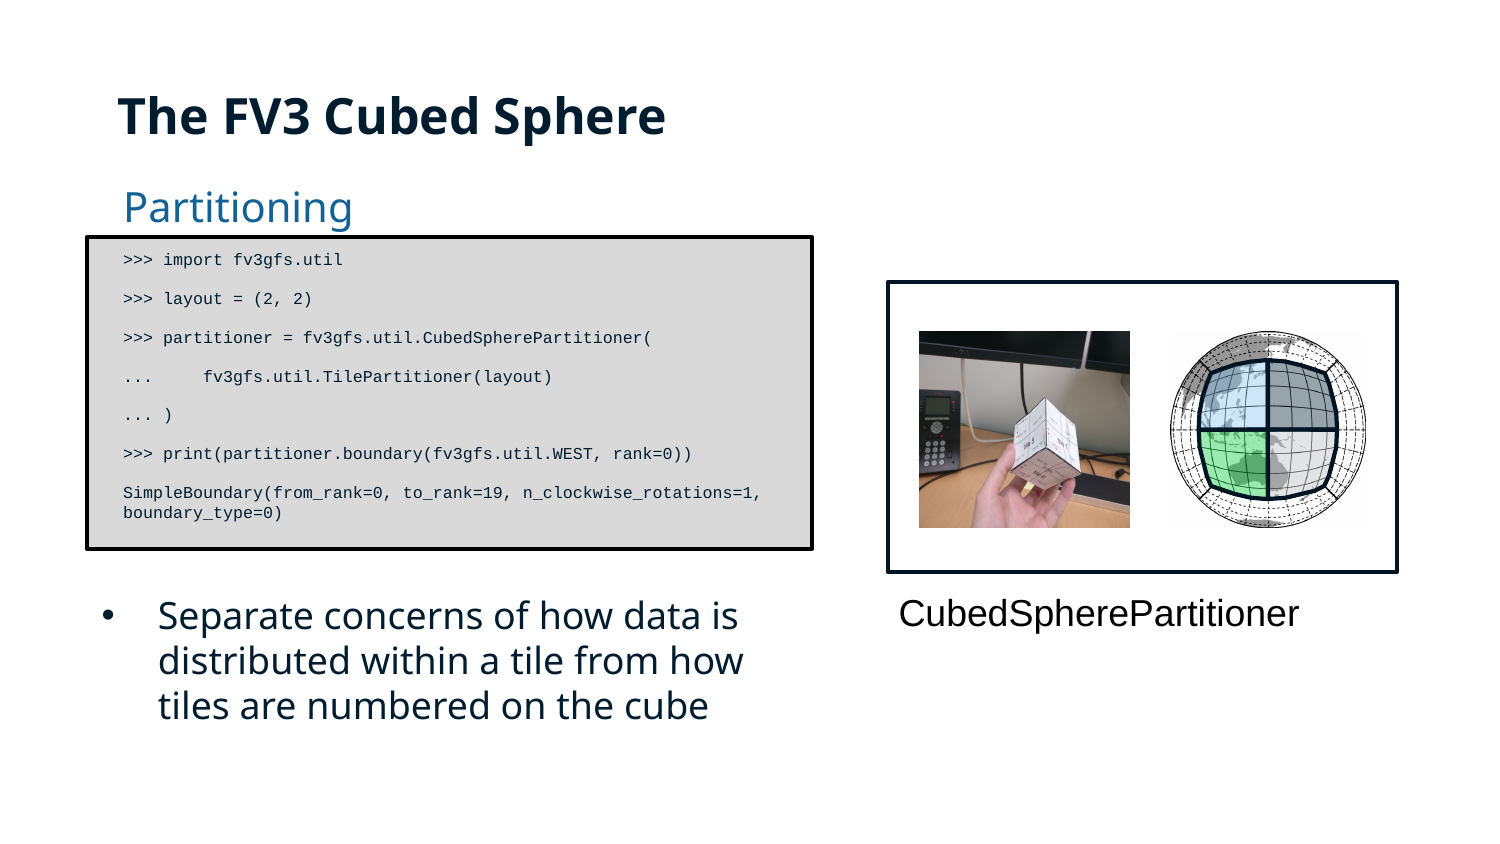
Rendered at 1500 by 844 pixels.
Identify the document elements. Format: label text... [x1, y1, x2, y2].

text_box The FV3 Cubed Sphere [103, 83, 1397, 208]
text_box Separate concerns of how data is distributed within a tile from how tiles are numbered on the cube [86, 520, 837, 735]
text_box Partitioning >>> import fv3gfs.util >>> layout = (2, 2) >>> partitioner = fv3gfs.util.CubedSpherePartitioner( ... fv3gfs.util.TilePartitioner(layout) ... ) >>> print(partitioner.boundary(fv3gfs.util.WEST, rank=0)) SimpleBoundary(from_rank=0, to_rank=19, n_clockwise_rotations=1, boundary_type=0) [108, 173, 834, 520]
picture [918, 331, 1130, 528]
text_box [1169, 331, 1366, 528]
text_box [886, 280, 1399, 574]
text_box CubedSpherePartitioner [883, 581, 1387, 641]
text_box [85, 235, 108, 551]
